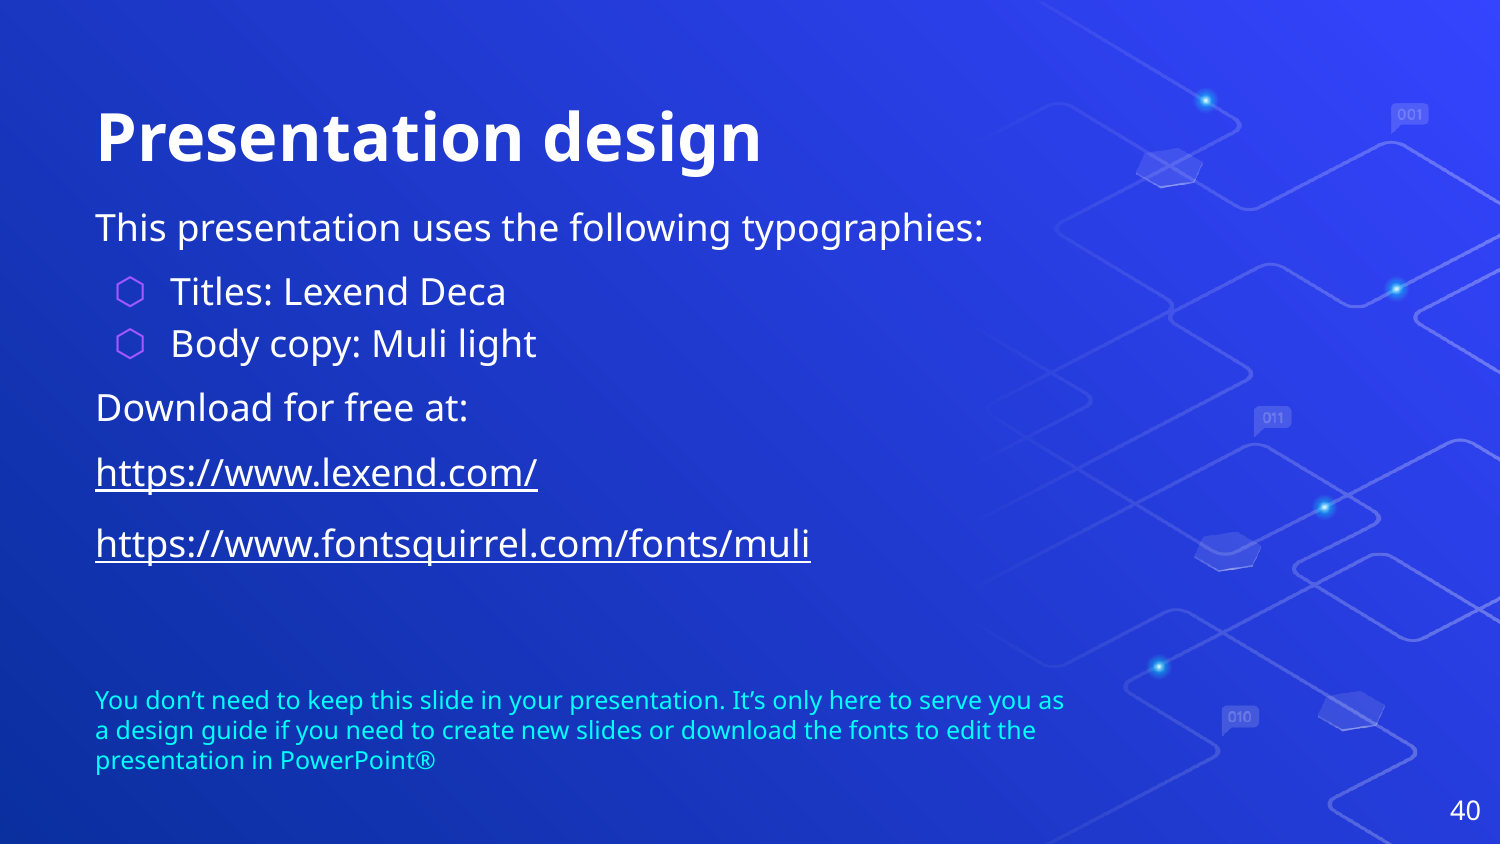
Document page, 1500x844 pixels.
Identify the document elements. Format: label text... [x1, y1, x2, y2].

list This presentation uses the following typographies: Titles: Lexend Deca Body copy: Muli light Download for free at: https://www.lexend.com/ https://www.fontsquirrel.com/fonts/muli [95, 196, 1082, 634]
text_box You don’t need to keep this slide in your presentation. It’s only here to serve you as a design guide if you need to create new slides or download the fonts to edit the presentation in PowerPoint® [95, 684, 1082, 773]
title Presentation design [95, 33, 1082, 175]
picture [0, 0, 1500, 844]
slide_number 40 [1391, 779, 1482, 844]
